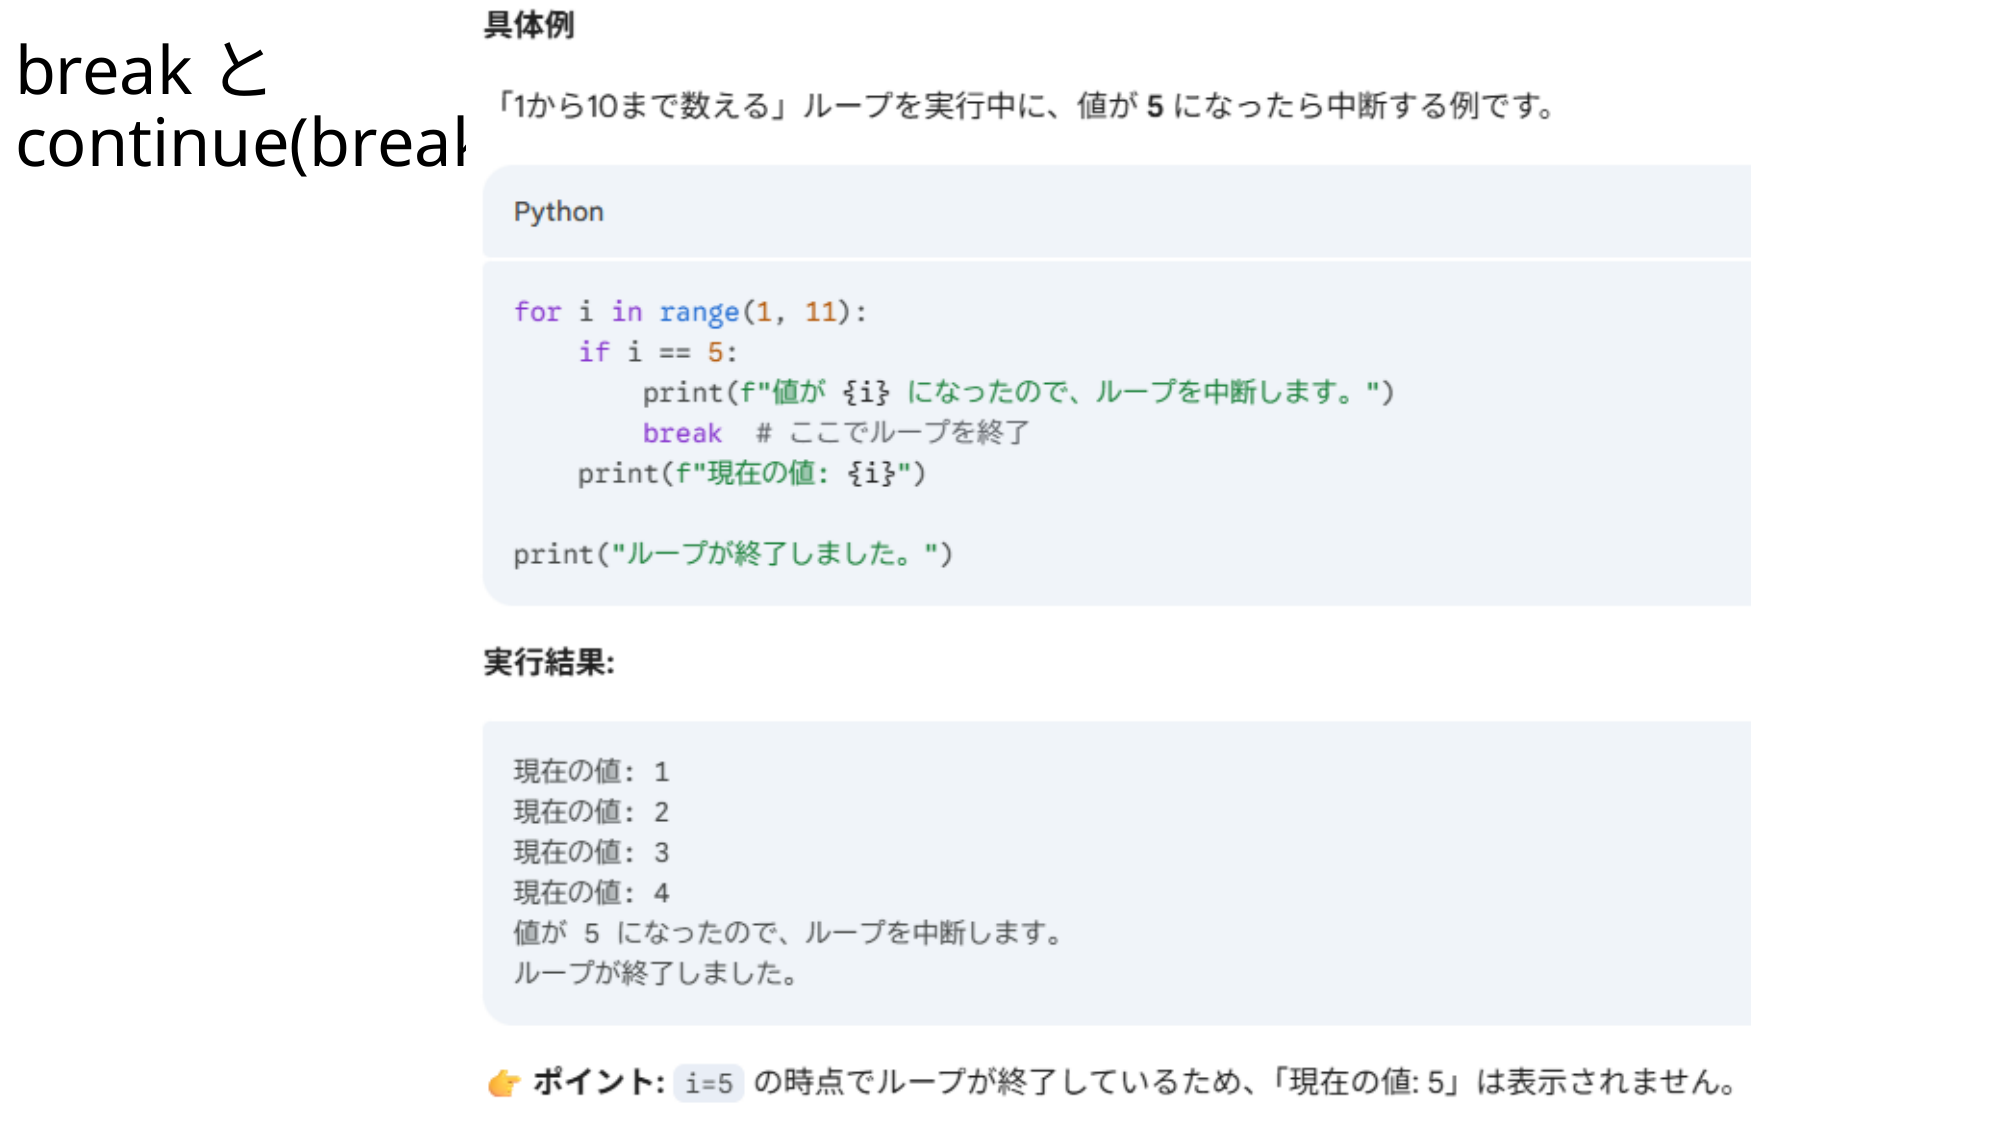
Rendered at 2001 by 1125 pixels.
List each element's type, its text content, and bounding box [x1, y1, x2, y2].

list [465, 0, 1752, 1125]
title breakと continue(break) [0, 0, 465, 218]
